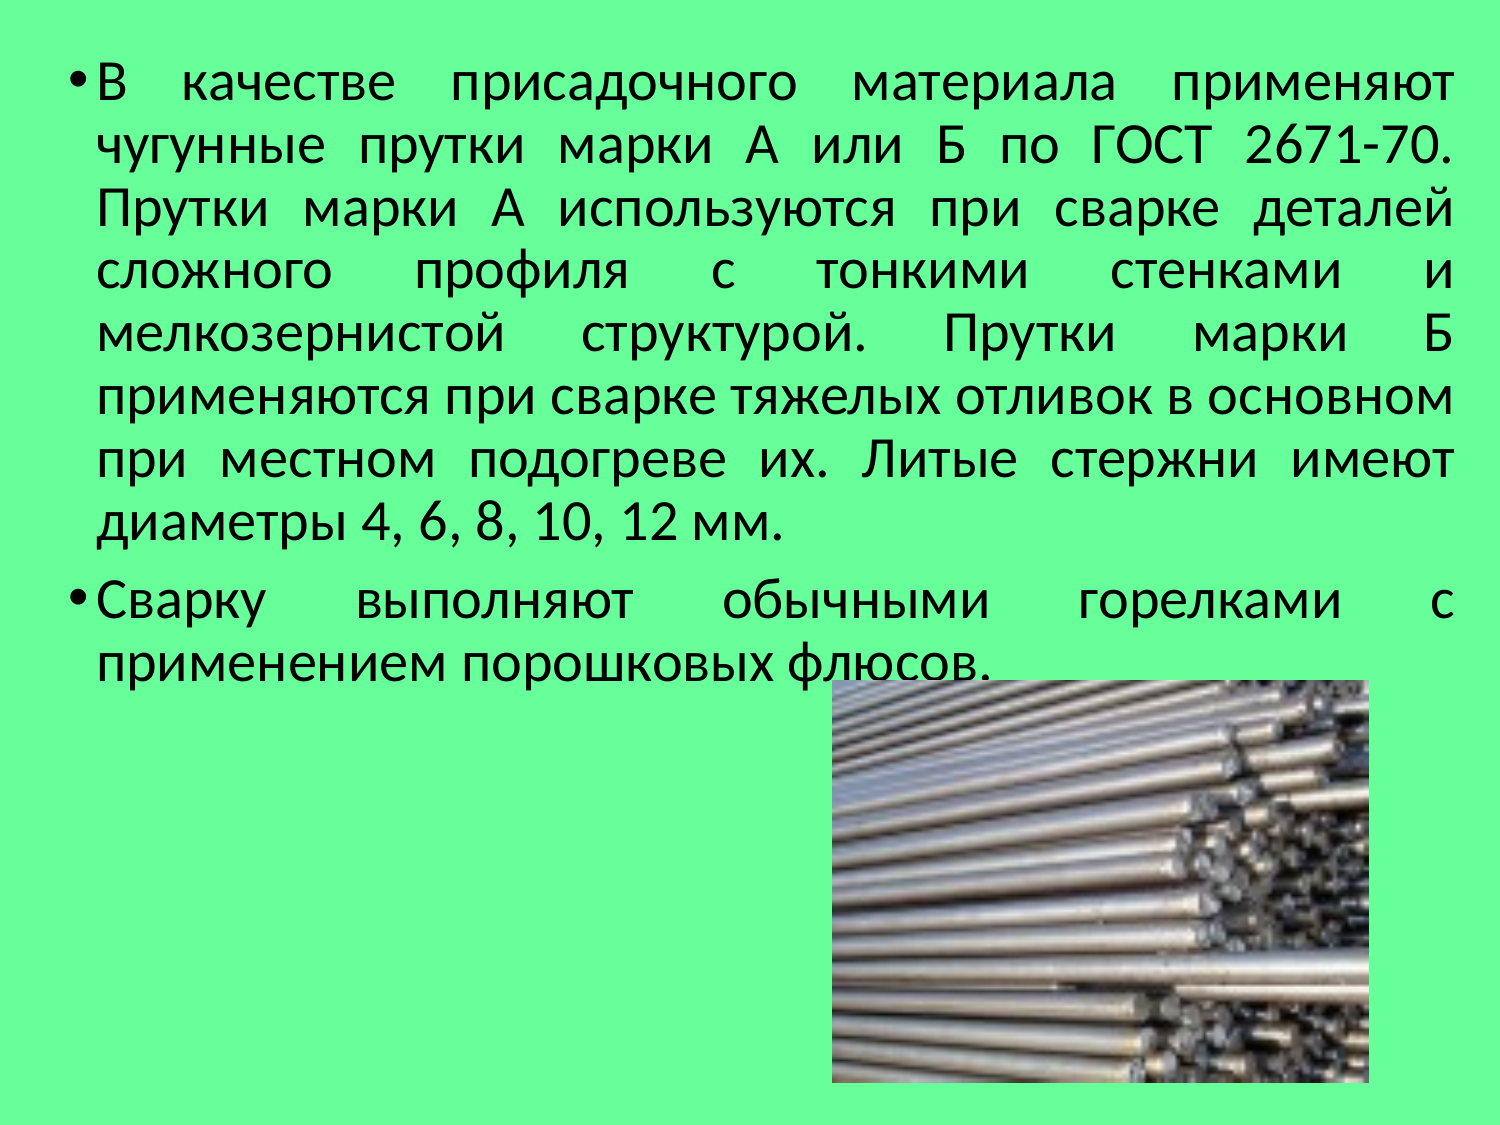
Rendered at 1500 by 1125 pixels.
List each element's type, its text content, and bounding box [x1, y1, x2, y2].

list В качестве присадочного материала применяют чугунные прутки марки А или Б по ГОСТ 2671-70. Прутки марки А используются при сварке деталей сложного профиля с тонкими стенками и мелкозернистой структурой. Прутки марки Б применяются при сварке тяжелых отливок в основном при местном подогреве их. Литые стержни имеют диаметры 4, 6, 8, 10, 12 мм. Сварку выполняют обычными горелками с применением порошковых флюсов. [53, 42, 1471, 705]
picture [832, 680, 1369, 1083]
